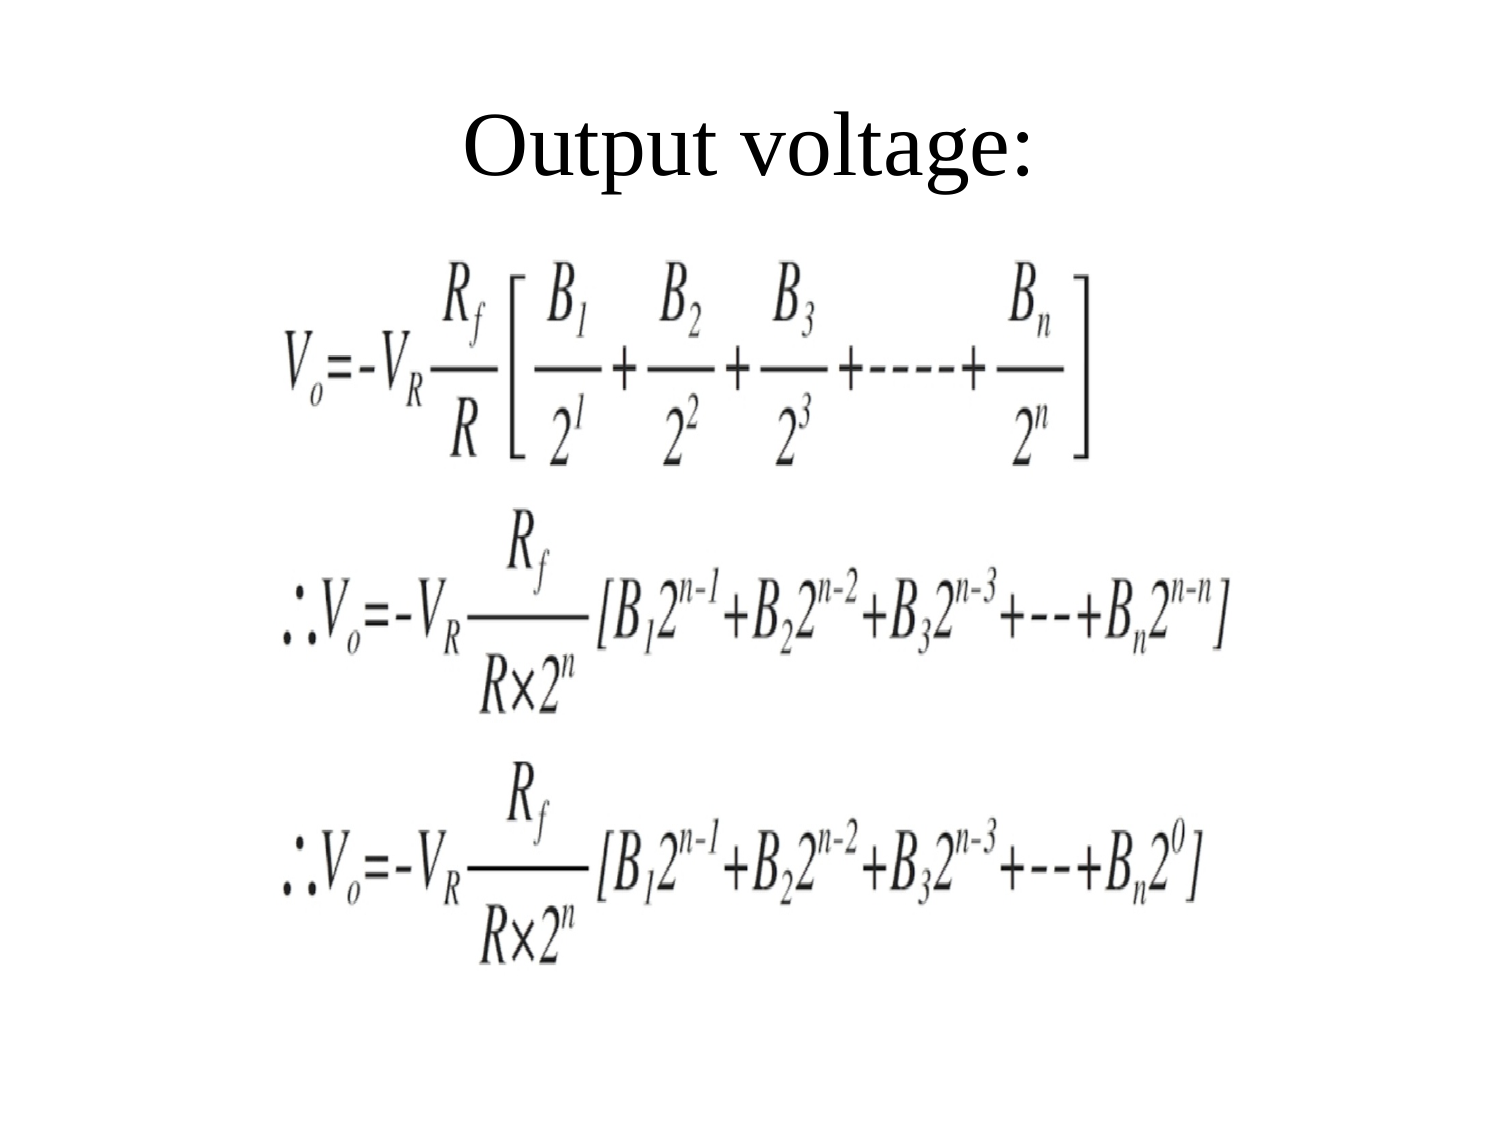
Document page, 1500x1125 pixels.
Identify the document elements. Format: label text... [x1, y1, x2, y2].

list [163, 257, 1383, 983]
title Output voltage: [75, 45, 1425, 233]
